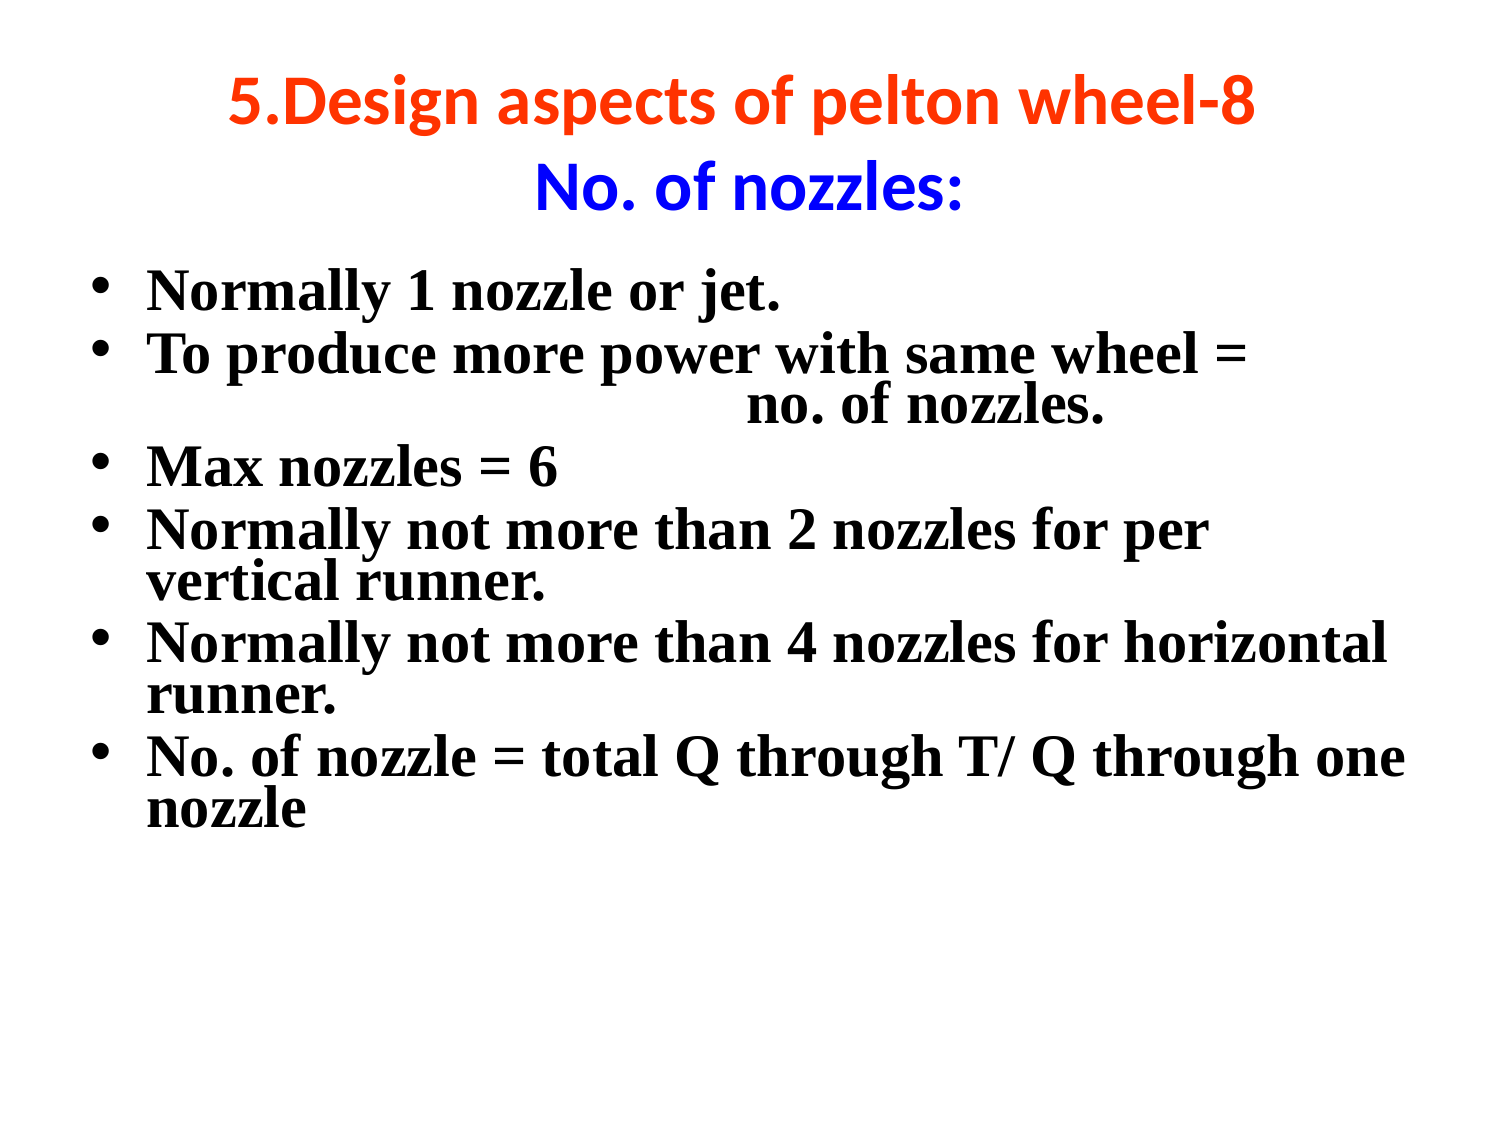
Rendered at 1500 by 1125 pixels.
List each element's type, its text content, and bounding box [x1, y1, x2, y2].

list Normally 1 nozzle or jet. To produce more power with same wheel = no. of nozzles. Max nozzles = 6 Normally not more than 2 nozzles for per vertical runner. Normally not more than 4 nozzles for horizontal runner. No. of nozzle = total Q through T/ Q through one nozzle [75, 262, 1425, 1005]
title 5.Design aspects of pelton wheel-8 No. of nozzles: [75, 45, 1425, 233]
